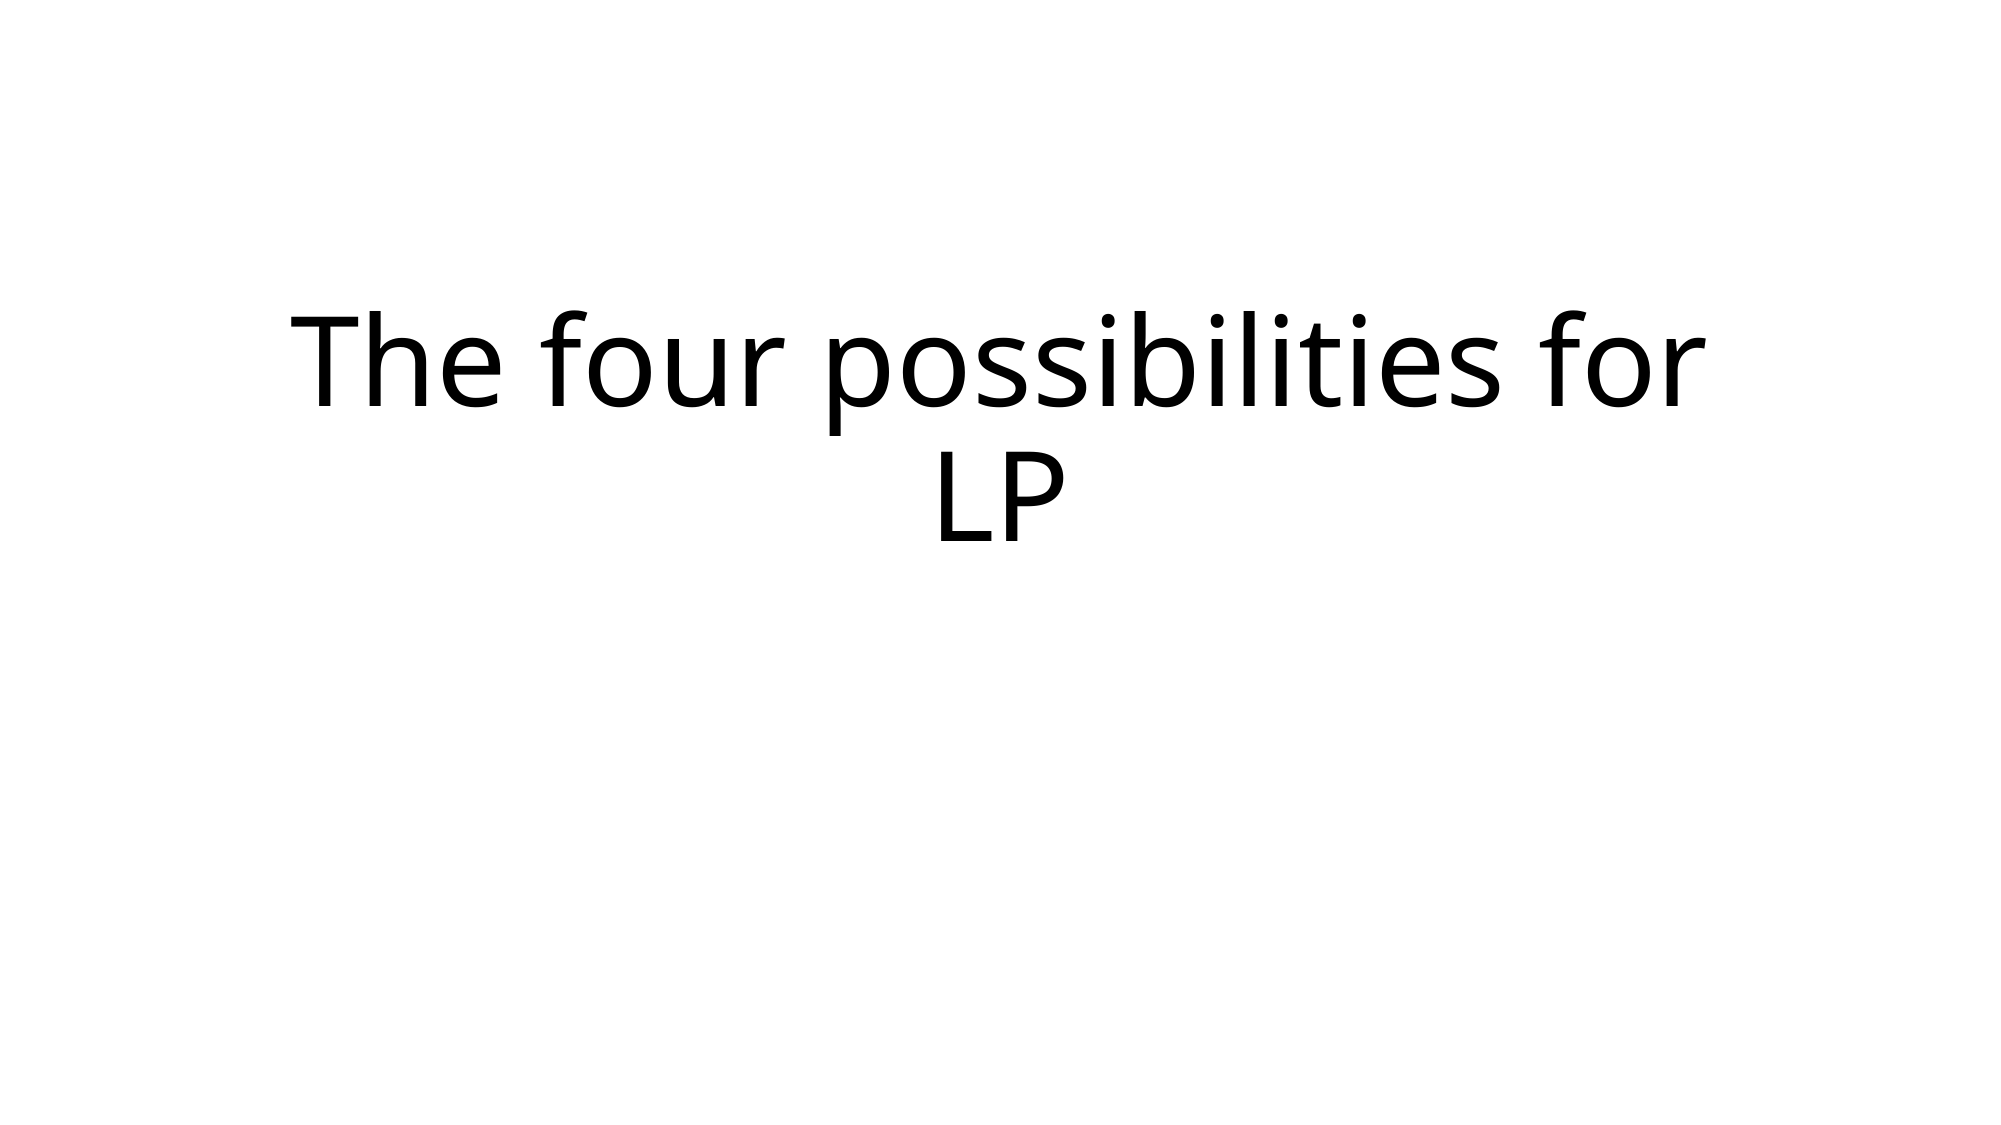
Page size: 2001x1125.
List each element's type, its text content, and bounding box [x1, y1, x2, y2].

title The four possibilities for LP [249, 184, 1750, 576]
